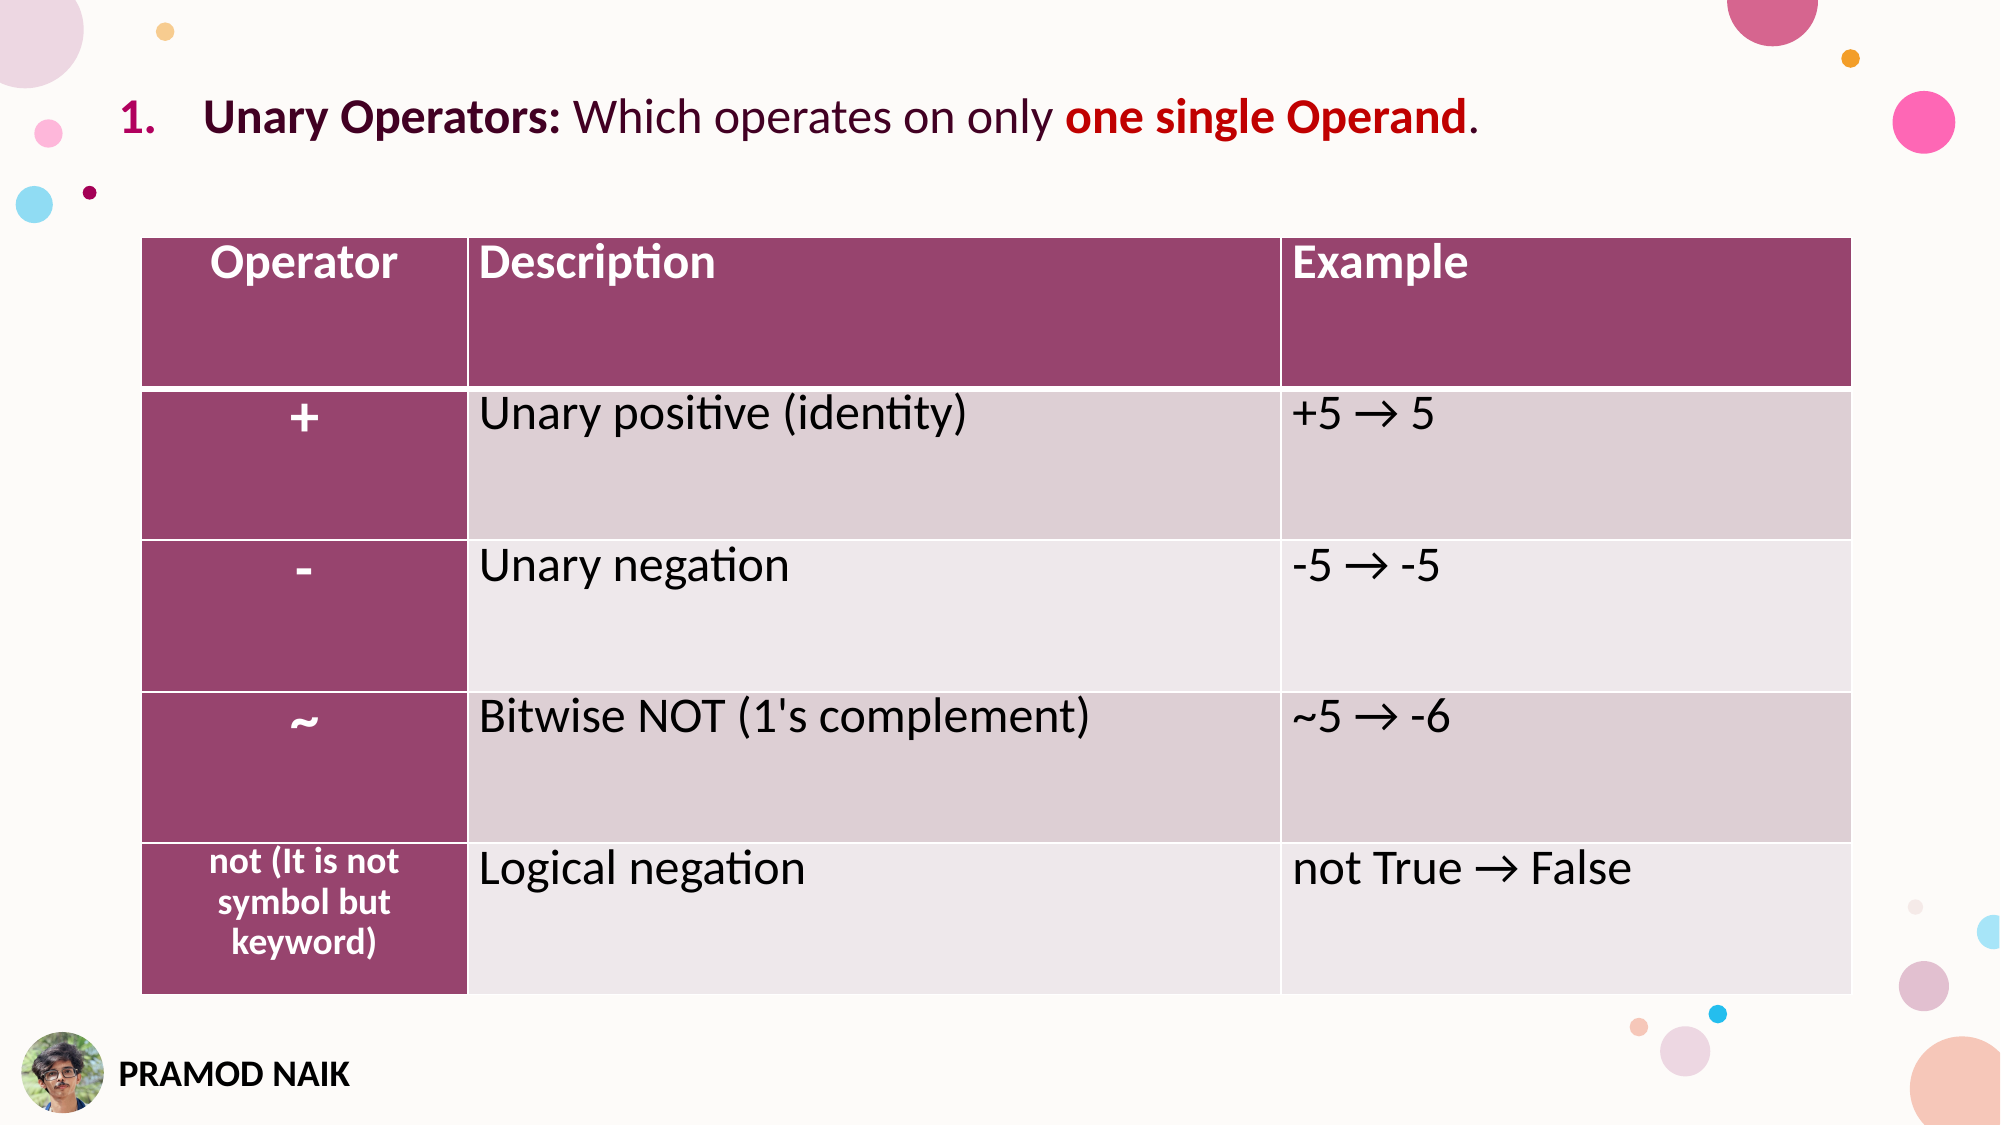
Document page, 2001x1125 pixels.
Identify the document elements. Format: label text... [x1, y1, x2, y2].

table_cell ~ [142, 693, 467, 842]
table_cell Unary negation [469, 541, 1280, 691]
list Unary Operators: Which operates on only one single Operand. [103, 83, 1876, 1010]
table_cell Unary positive (identity) [469, 392, 1280, 539]
table_cell - [142, 541, 467, 691]
table_cell -5 → -5 [1282, 541, 1851, 691]
table_header Description [469, 238, 1280, 386]
table_cell not (It is not symbol but keyword) [142, 844, 467, 994]
table_cell Logical negation [469, 844, 1280, 994]
table_cell +5 → 5 [1282, 392, 1851, 539]
picture [21, 1031, 104, 1114]
table_header Example [1282, 238, 1851, 386]
table_cell ~5 → -6 [1282, 693, 1851, 842]
table_cell Bitwise NOT (1's complement) [469, 693, 1280, 842]
table_header Operator [142, 238, 467, 386]
table_cell not True → False [1282, 844, 1851, 994]
table_cell + [142, 392, 467, 539]
